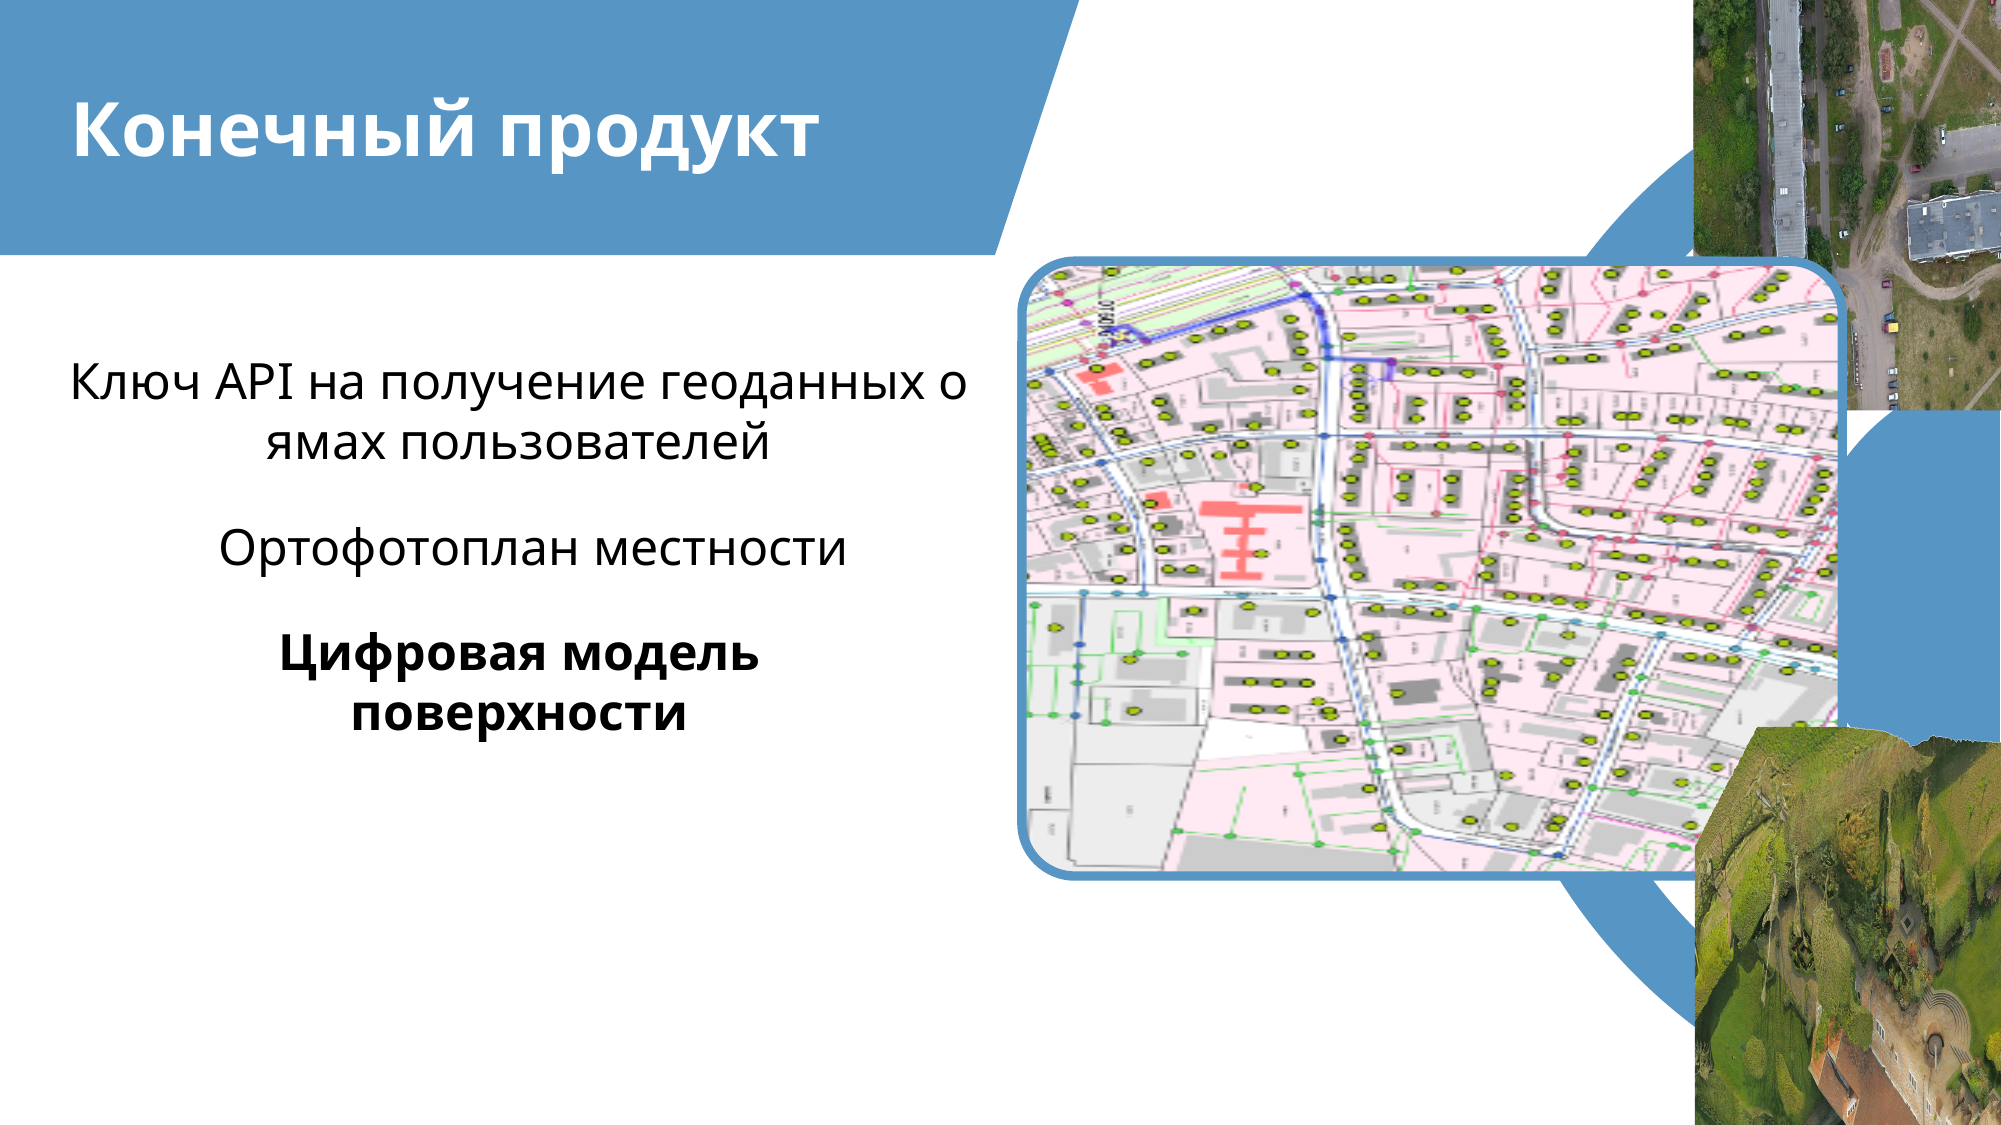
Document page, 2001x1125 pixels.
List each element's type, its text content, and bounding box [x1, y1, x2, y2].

text_box Ключ API на получение геоданных о ямах пользователей [6, 342, 1021, 478]
text_box [0, 0, 1021, 257]
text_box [1021, 0, 2000, 1125]
text_box Цифровая модель поверхности [179, 613, 860, 748]
text_box Конечный продукт [56, 74, 927, 180]
text_box Ортофотоплан местности [151, 508, 916, 583]
